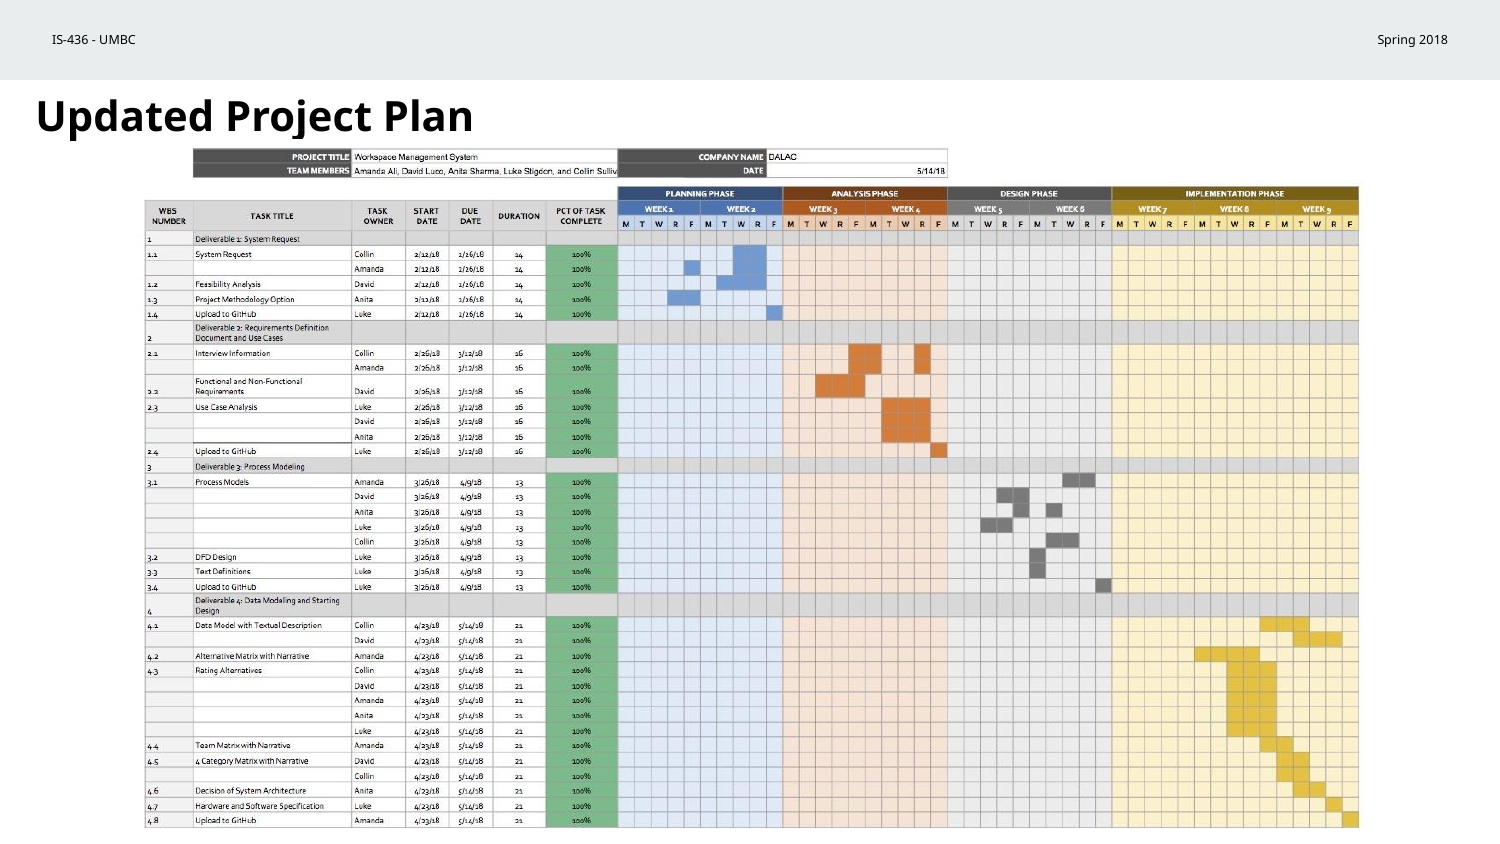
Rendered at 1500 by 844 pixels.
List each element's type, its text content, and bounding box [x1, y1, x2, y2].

title Updated Project Plan [20, 74, 1223, 156]
picture [130, 138, 1370, 828]
